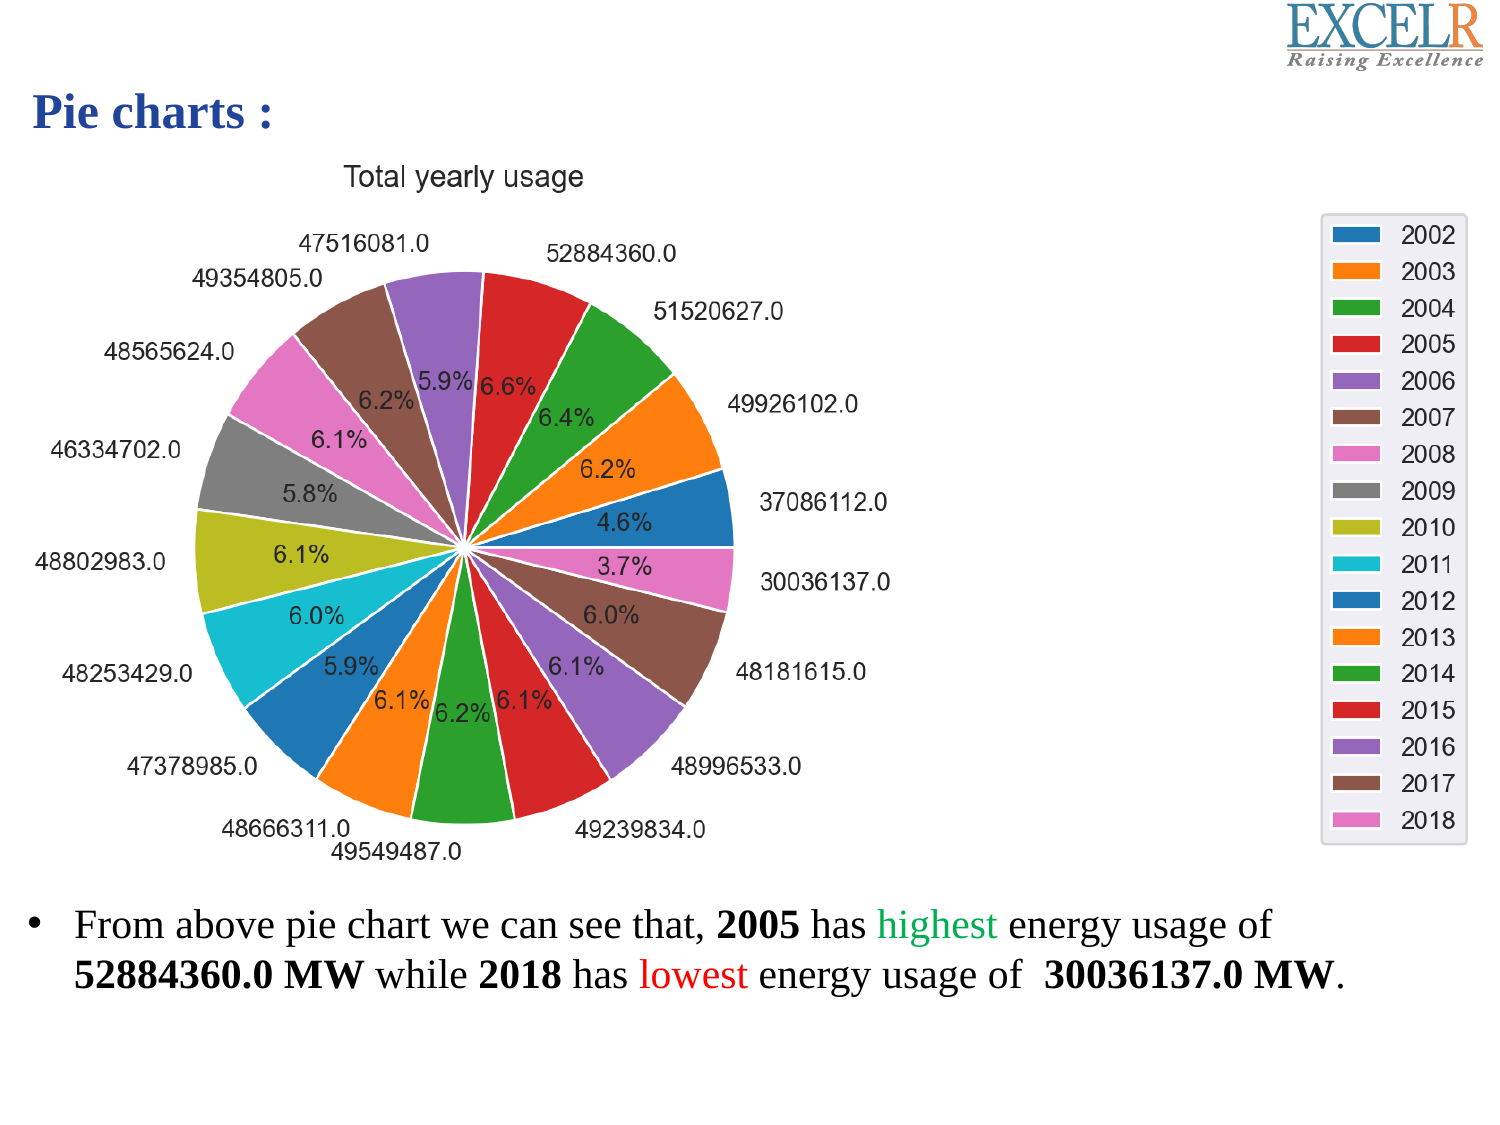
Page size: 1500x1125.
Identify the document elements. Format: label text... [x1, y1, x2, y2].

text_box Pie charts : [17, 70, 979, 146]
picture [17, 146, 1483, 913]
picture [1287, 3, 1483, 72]
text_box From above pie chart we can see that, 2005 has highest energy usage of 52884360.0 MW while 2018 has lowest energy usage of 30036137.0 MW. [12, 913, 1452, 1005]
